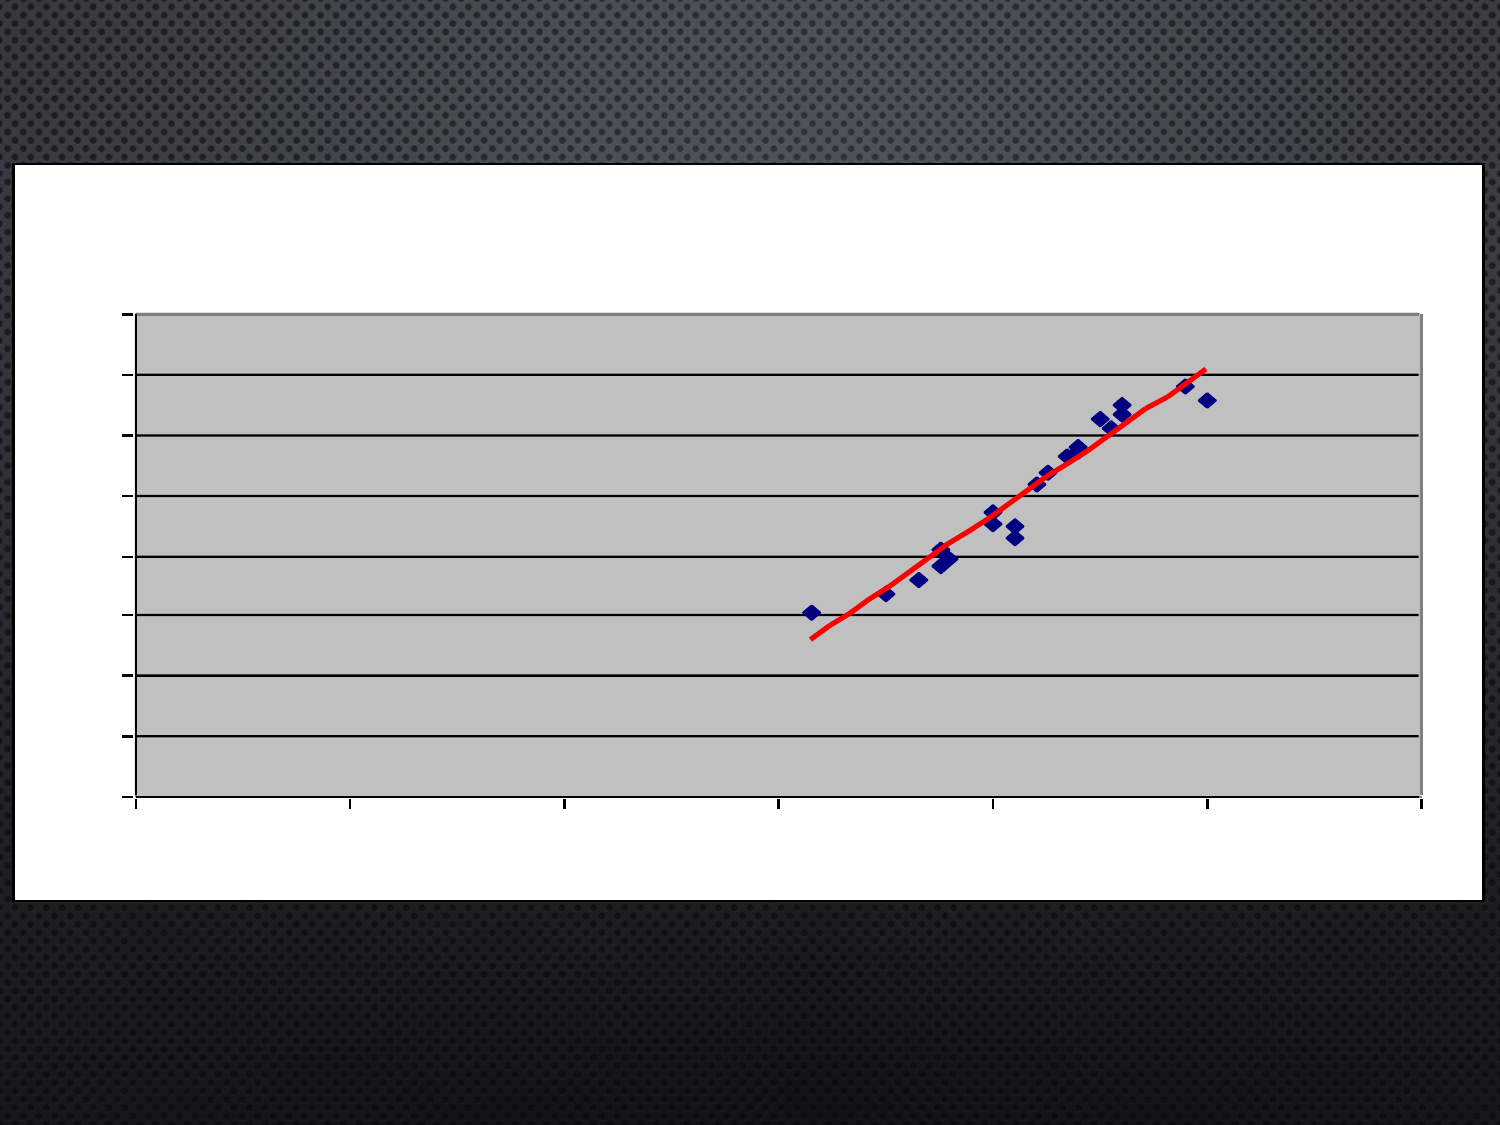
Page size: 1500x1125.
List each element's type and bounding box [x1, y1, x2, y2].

text_box [12, 162, 1485, 903]
